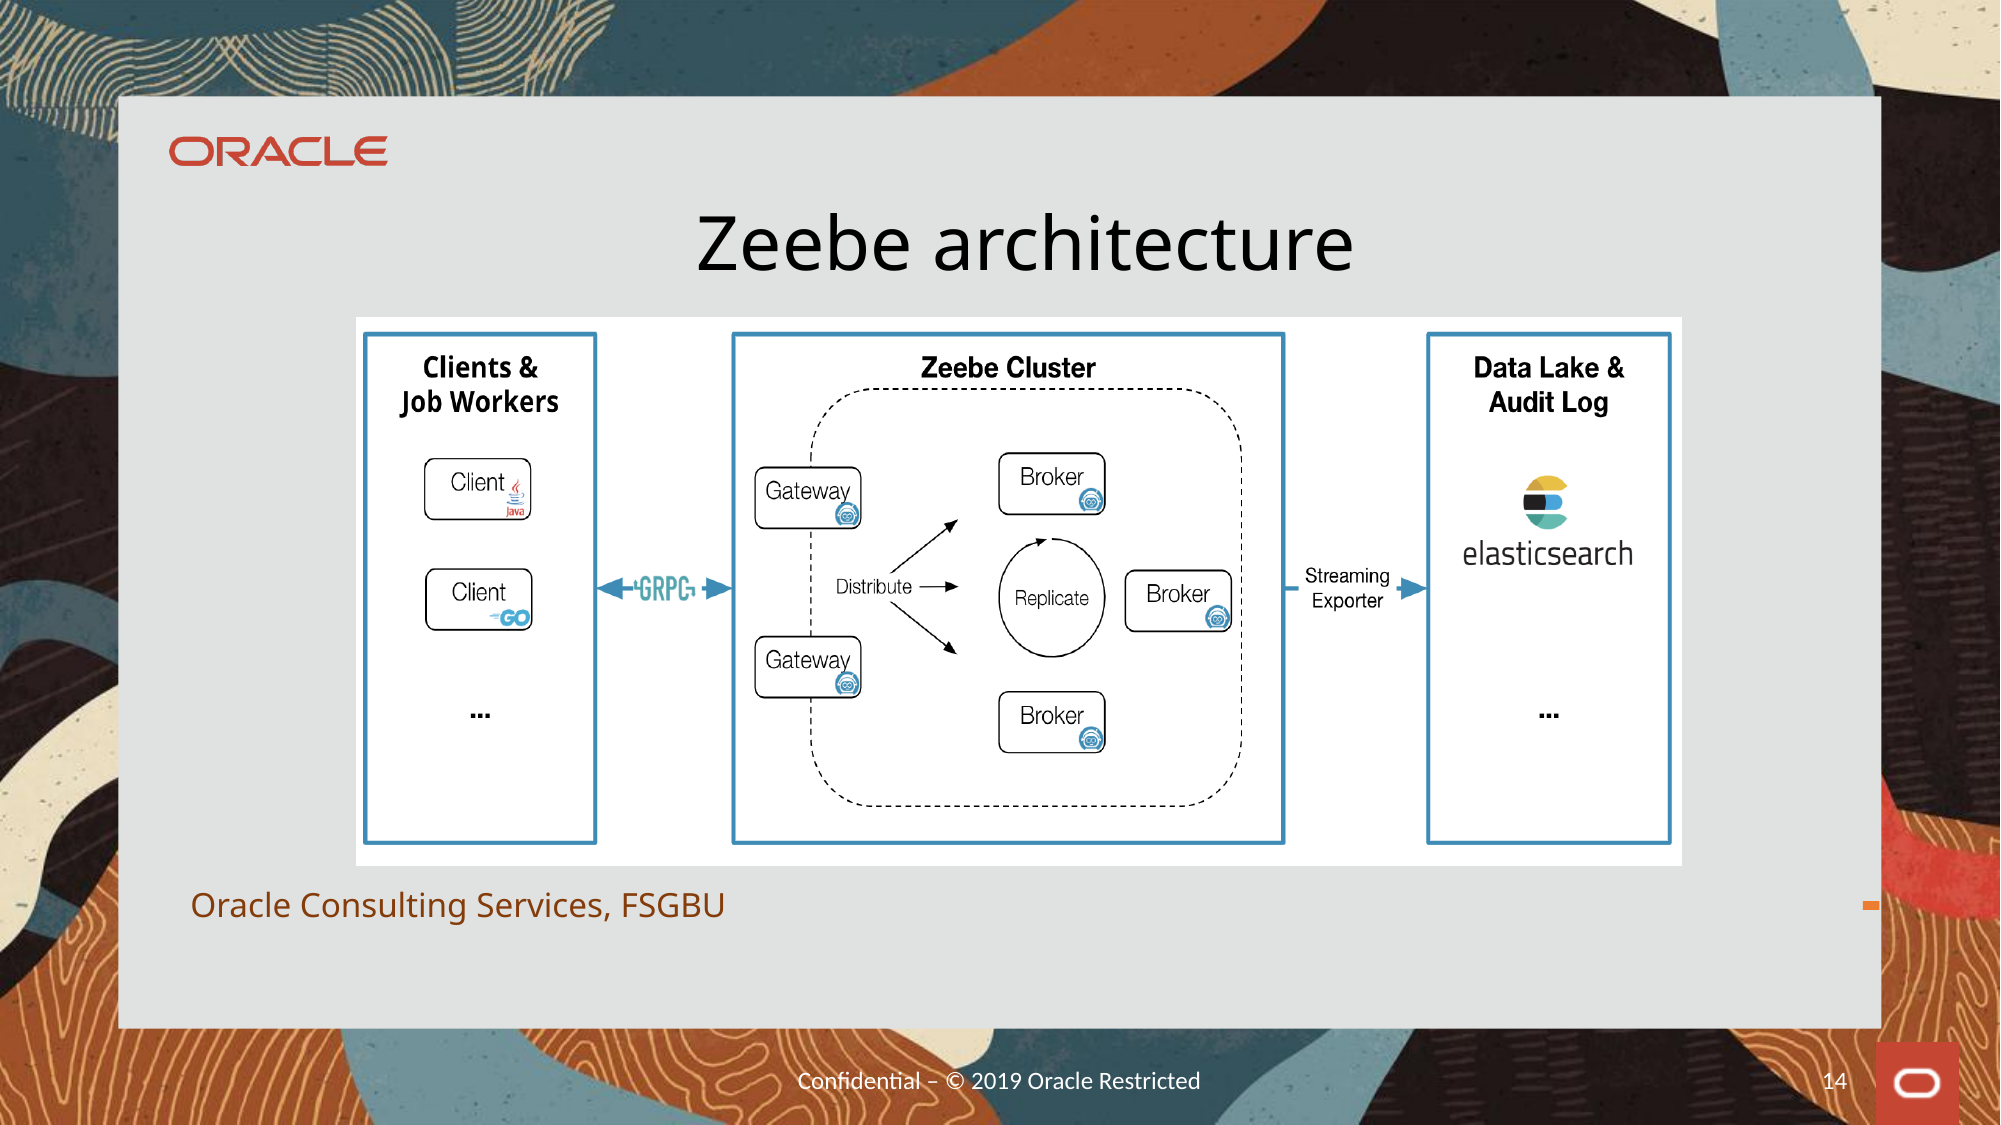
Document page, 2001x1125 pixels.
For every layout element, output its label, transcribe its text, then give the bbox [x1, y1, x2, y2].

picture [0, 0, 2000, 1125]
slide_number 14 [1412, 1049, 1863, 1110]
title Zeebe architecture [209, 183, 1863, 310]
list Oracle Consulting Services, FSGBU [190, 837, 1843, 928]
footer Confidential – © 2019 Oracle Restricted [662, 1049, 1338, 1110]
